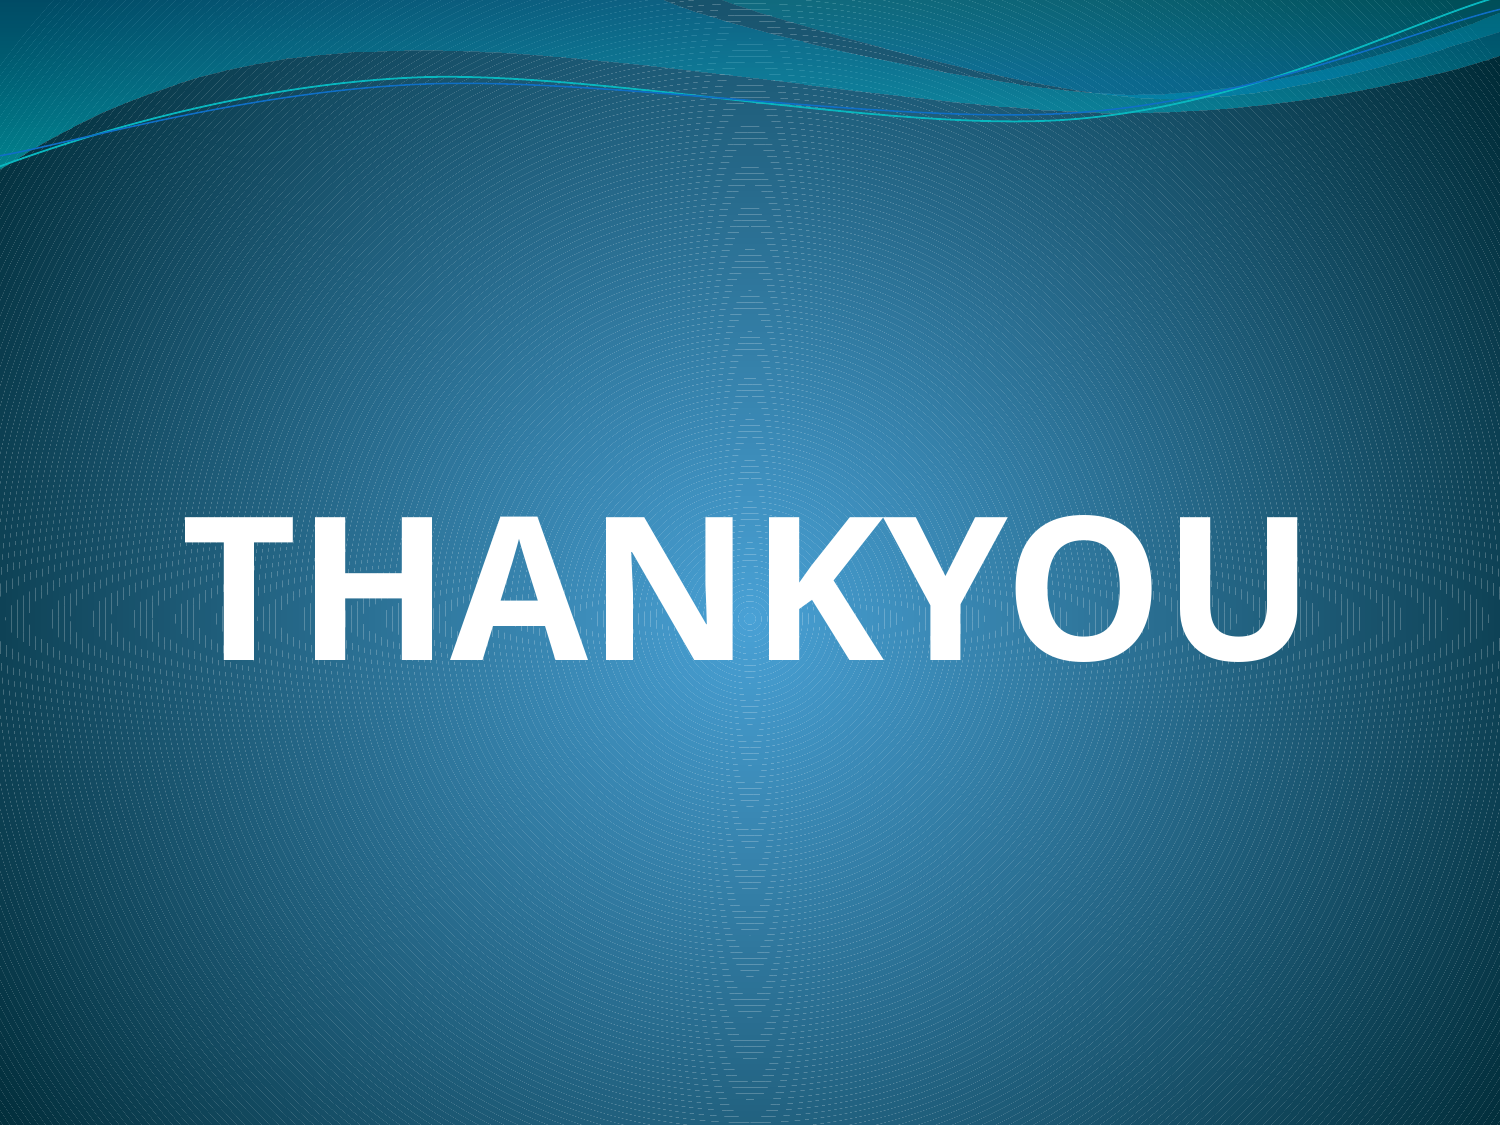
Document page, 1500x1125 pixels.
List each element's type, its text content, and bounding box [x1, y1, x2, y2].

title THANKYOU [0, 224, 1500, 700]
